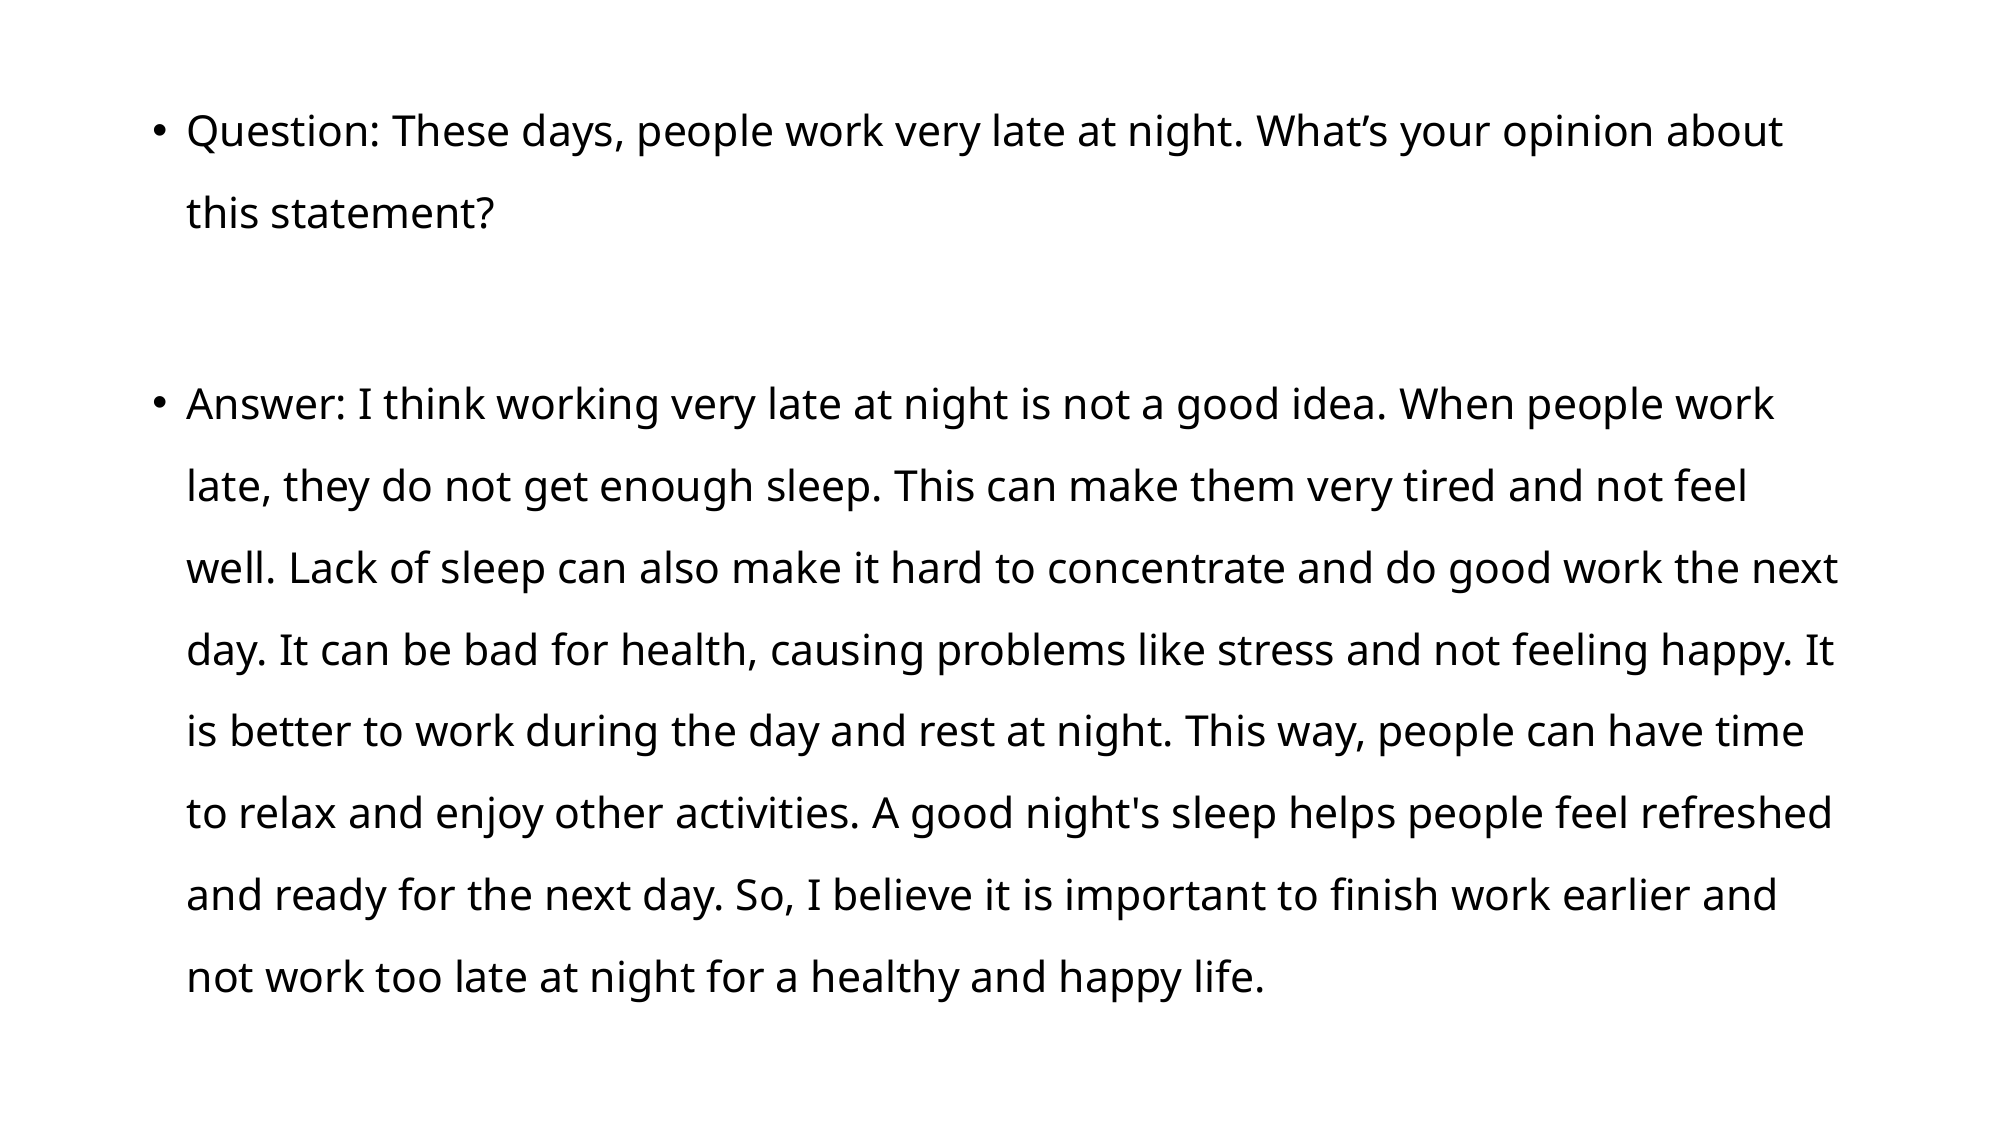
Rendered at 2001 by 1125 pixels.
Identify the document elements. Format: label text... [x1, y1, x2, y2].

list Question: These days, people work very late at night. What’s your opinion about this statement? Answer: I think working very late at night is not a good idea. When people work late, they do not get enough sleep. This can make them very tired and not feel well. Lack of sleep can also make it hard to concentrate and do good work the next day. It can be bad for health, causing problems like stress and not feeling happy. It is better to work during the day and rest at night. This way, people can have time to relax and enjoy other activities. A good night's sleep helps people feel refreshed and ready for the next day. So, I believe it is important to finish work earlier and not work too late at night for a healthy and happy life. [137, 66, 1863, 1014]
